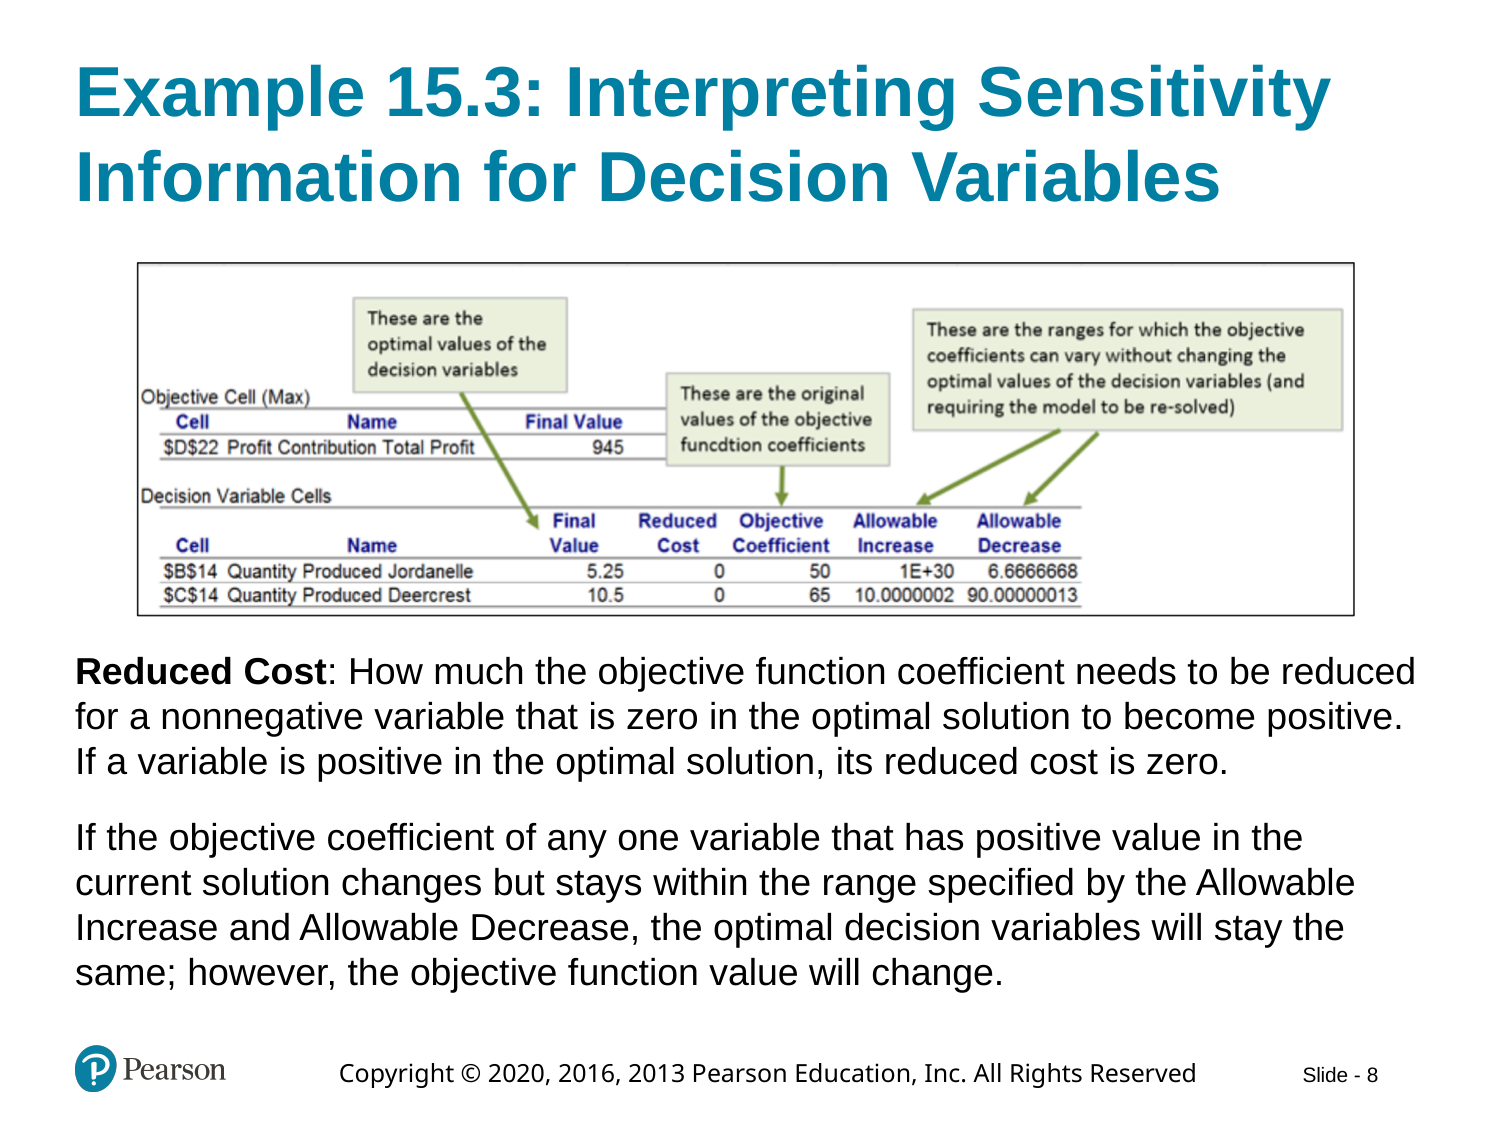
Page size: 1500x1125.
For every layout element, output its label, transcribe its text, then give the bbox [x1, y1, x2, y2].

title Example 15.3: Interpreting Sensitivity Information for Decision Variables [75, 35, 1429, 216]
picture [83, 1054, 109, 1079]
picture [75, 1078, 86, 1092]
picture [136, 262, 1355, 617]
picture [75, 1045, 90, 1061]
picture [101, 1045, 226, 1092]
list Reduced Cost: How much the objective function coefficient needs to be reduced for a nonnegative variable that is zero in the optimal solution to become positive. If a variable is positive in the optimal solution, its reduced cost is zero. If the objective coefficient of any one variable that has positive value in the current solution changes but stays within the range specified by the Allowable Increase and Allowable Decrease, the optimal decision variables will stay the same; however, the objective function value will change. [75, 647, 1429, 1033]
